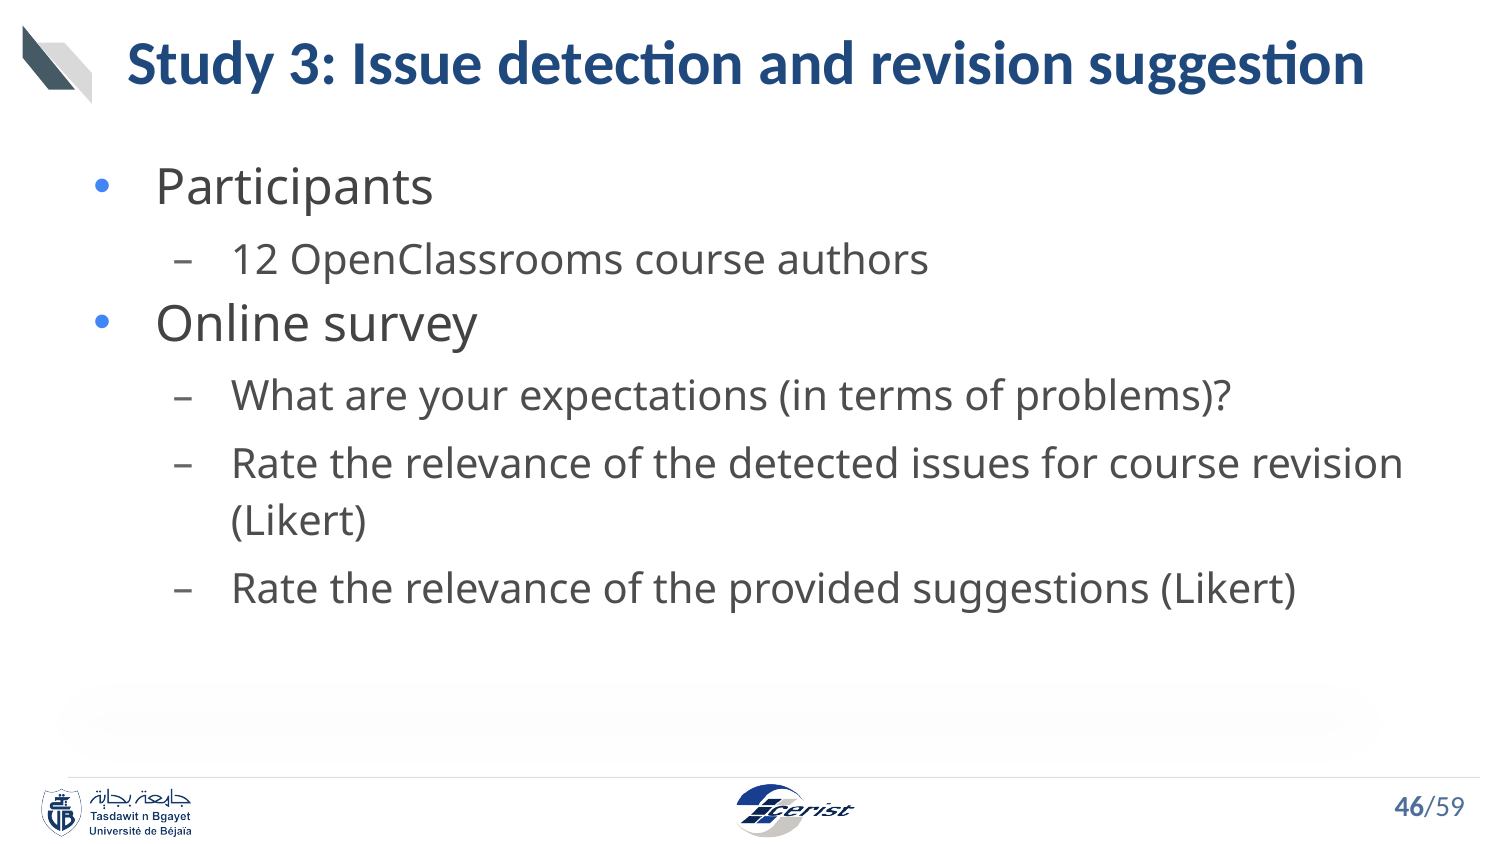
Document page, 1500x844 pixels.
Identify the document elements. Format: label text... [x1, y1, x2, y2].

picture [733, 781, 856, 841]
title Study 3: Issue detection and revision suggestion [127, 12, 1468, 107]
list Participants 12 OpenClassrooms course authors Online survey What are your expectations (in terms of problems)? Rate the relevance of the detected issues for course revision (Likert) Rate the relevance of the provided suggestions (Likert) [65, 131, 1485, 765]
picture [40, 783, 195, 843]
slide_number 46/59 [1059, 782, 1480, 828]
